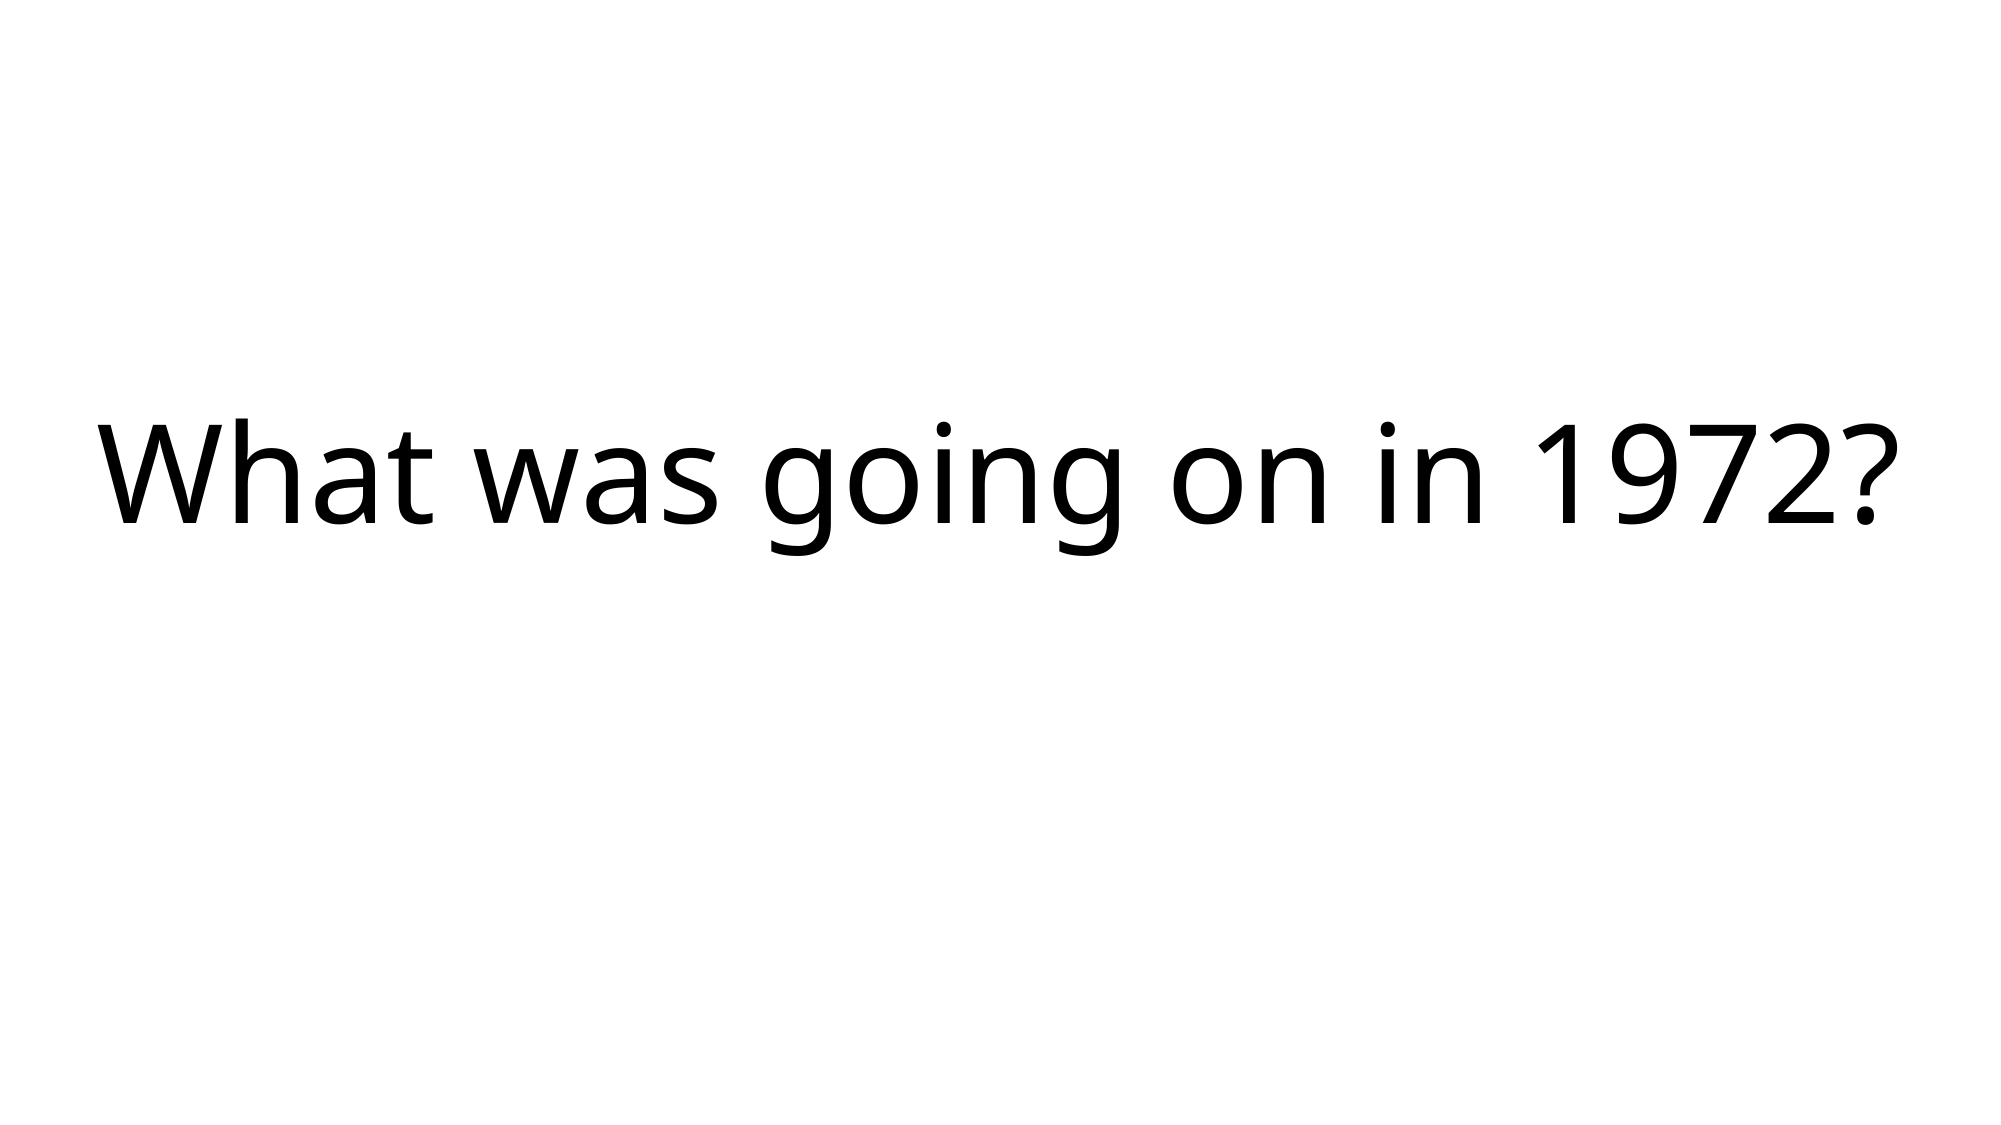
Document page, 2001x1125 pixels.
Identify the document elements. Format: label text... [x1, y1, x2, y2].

title What was going on in 1972? [0, 370, 2000, 589]
